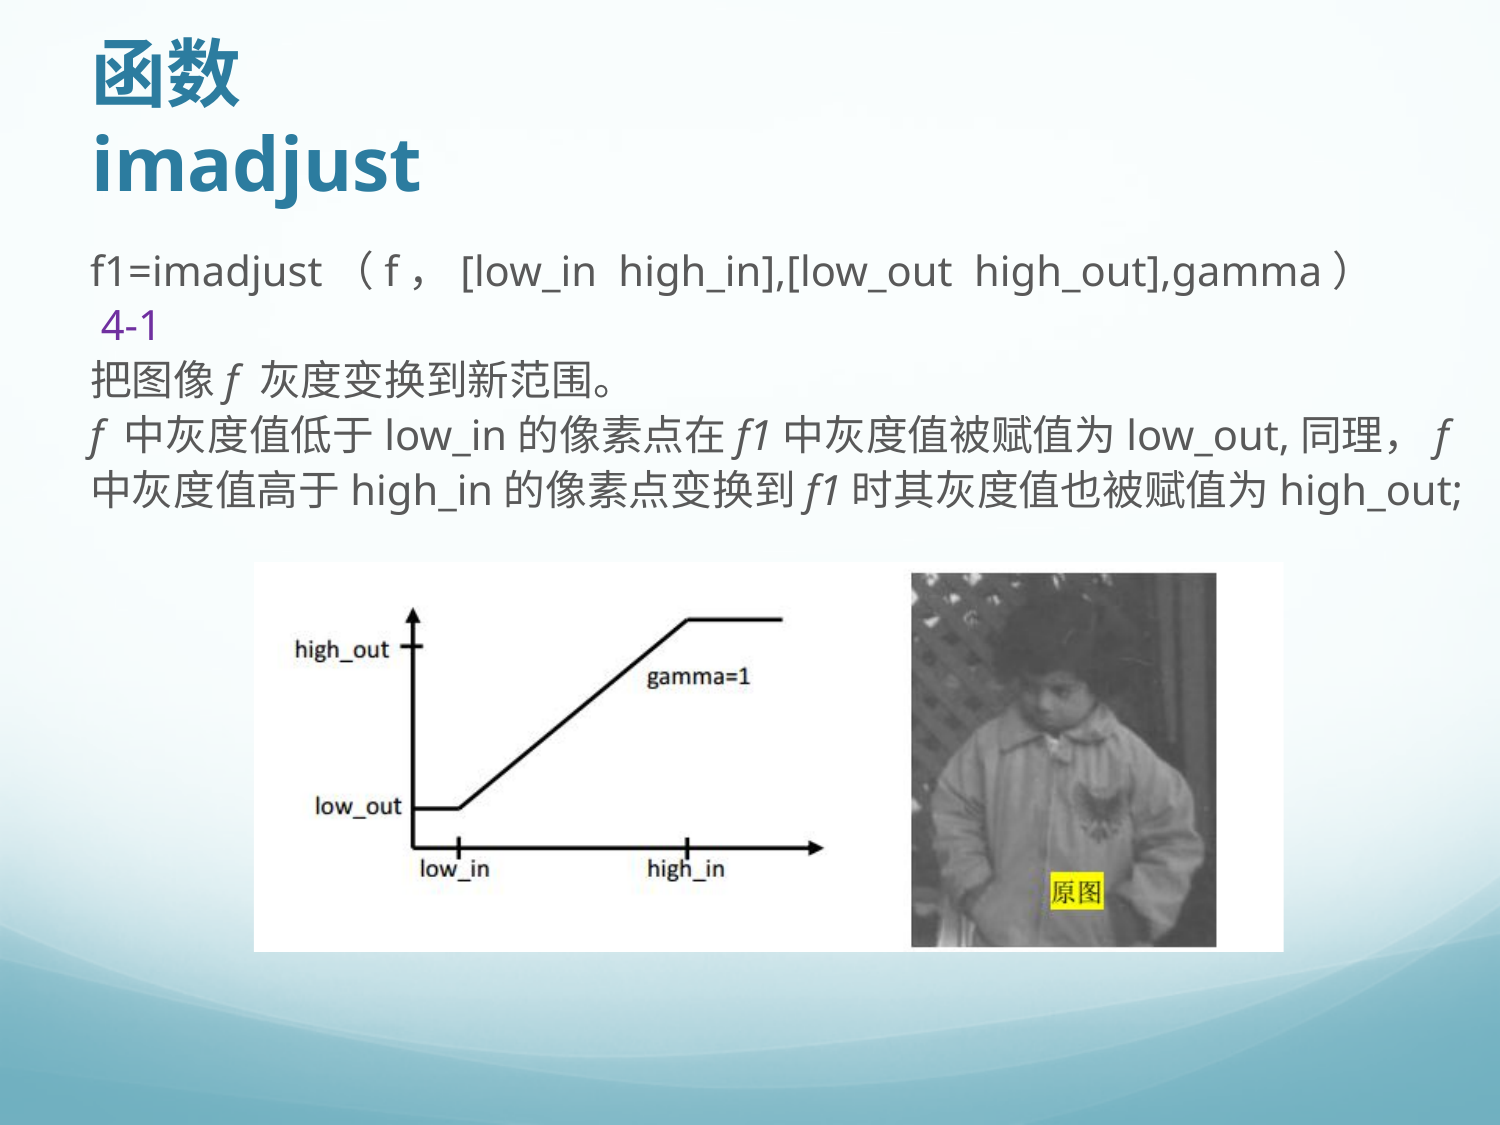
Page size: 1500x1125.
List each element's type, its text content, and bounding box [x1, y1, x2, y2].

list f1=imadjust（f，[low_in high_in],[low_out high_out],gamma） 4-1 把图像f 灰度变换到新范围。 f 中灰度值低于low_in的像素点在f1中灰度值被赋值为low_out,同理，f中灰度值高于high_in的像素点变换到f1时其灰度值也被赋值为high_out; [75, 231, 1500, 539]
picture [253, 561, 1284, 952]
text_box 函数imadjust [76, 19, 561, 214]
